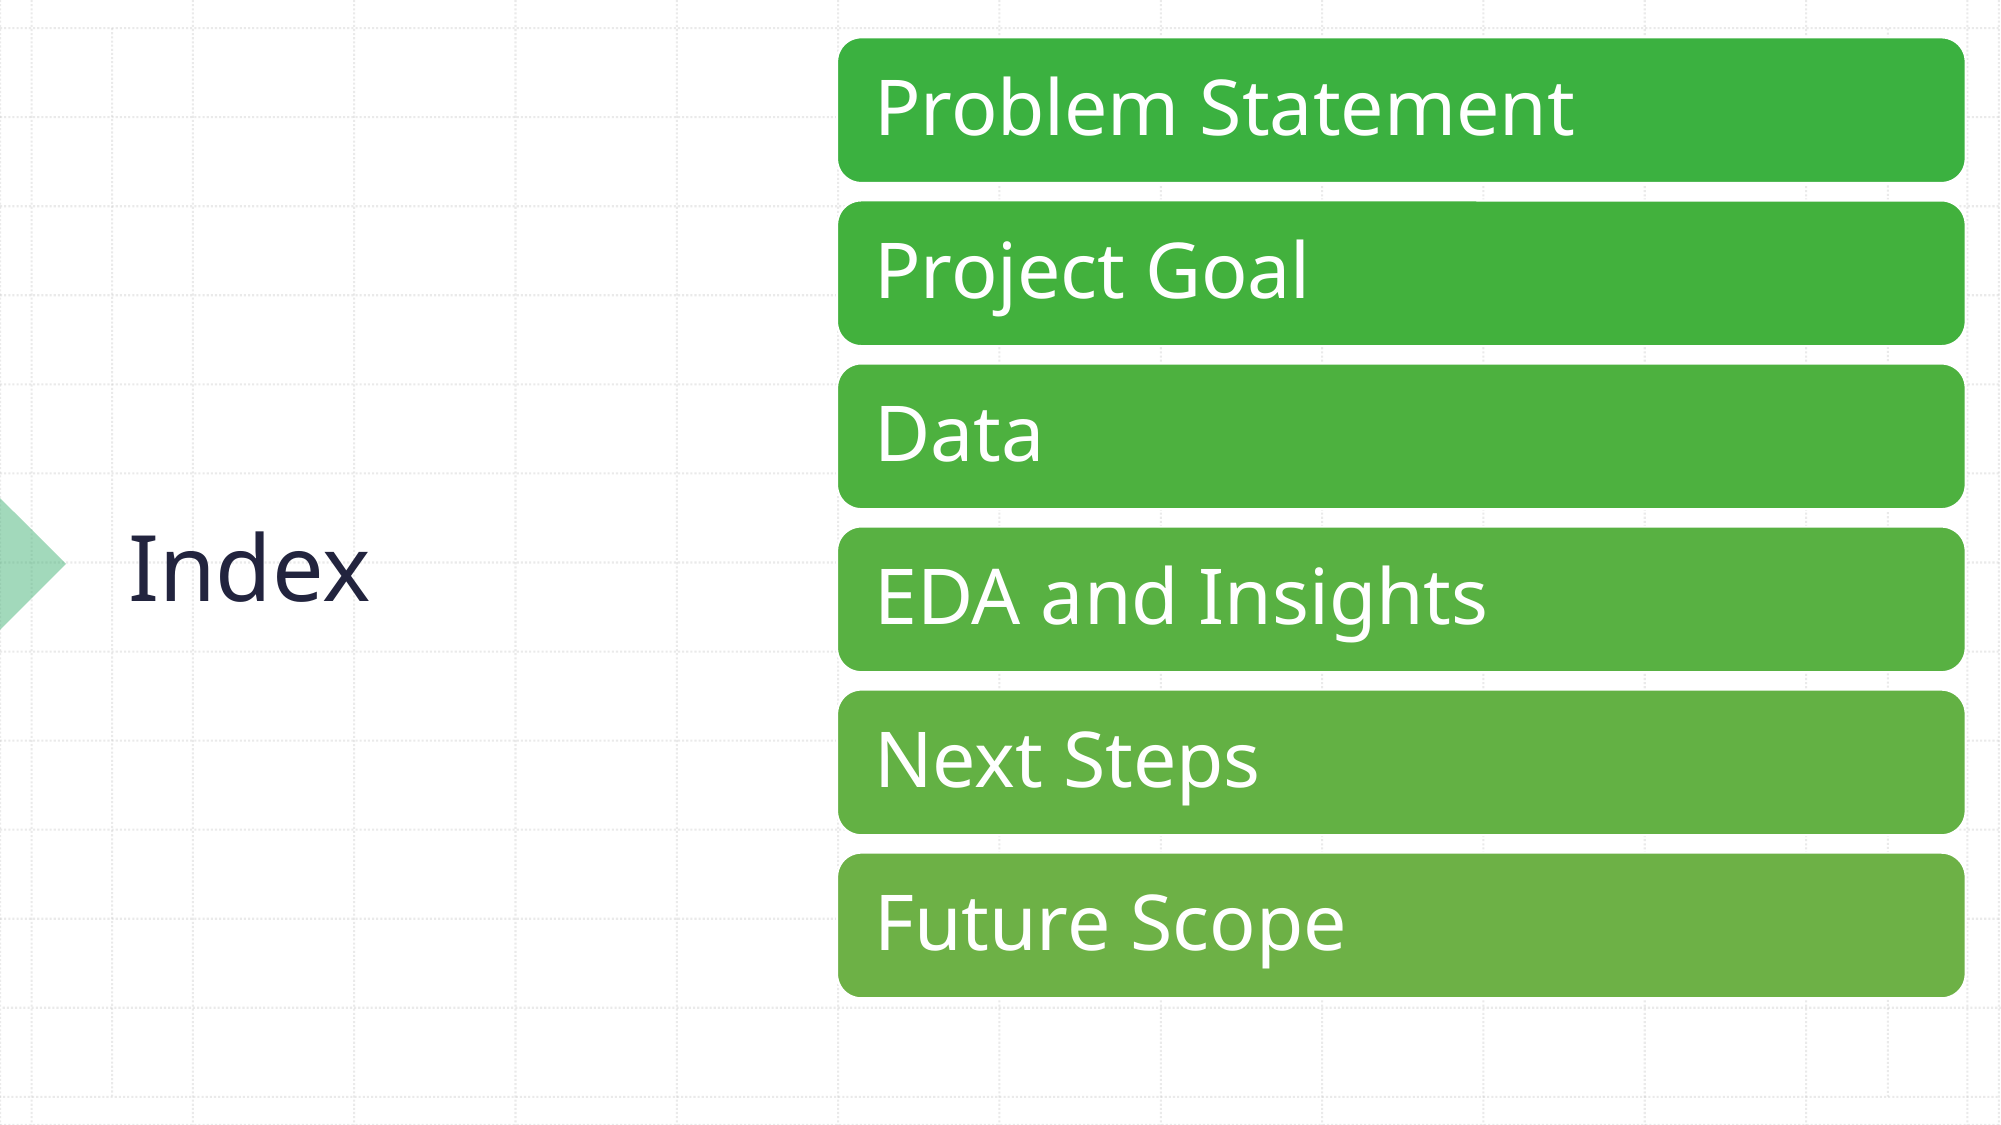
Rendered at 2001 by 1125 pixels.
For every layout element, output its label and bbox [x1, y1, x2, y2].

list [837, 27, 1966, 1008]
text_box [0, 0, 2000, 1125]
